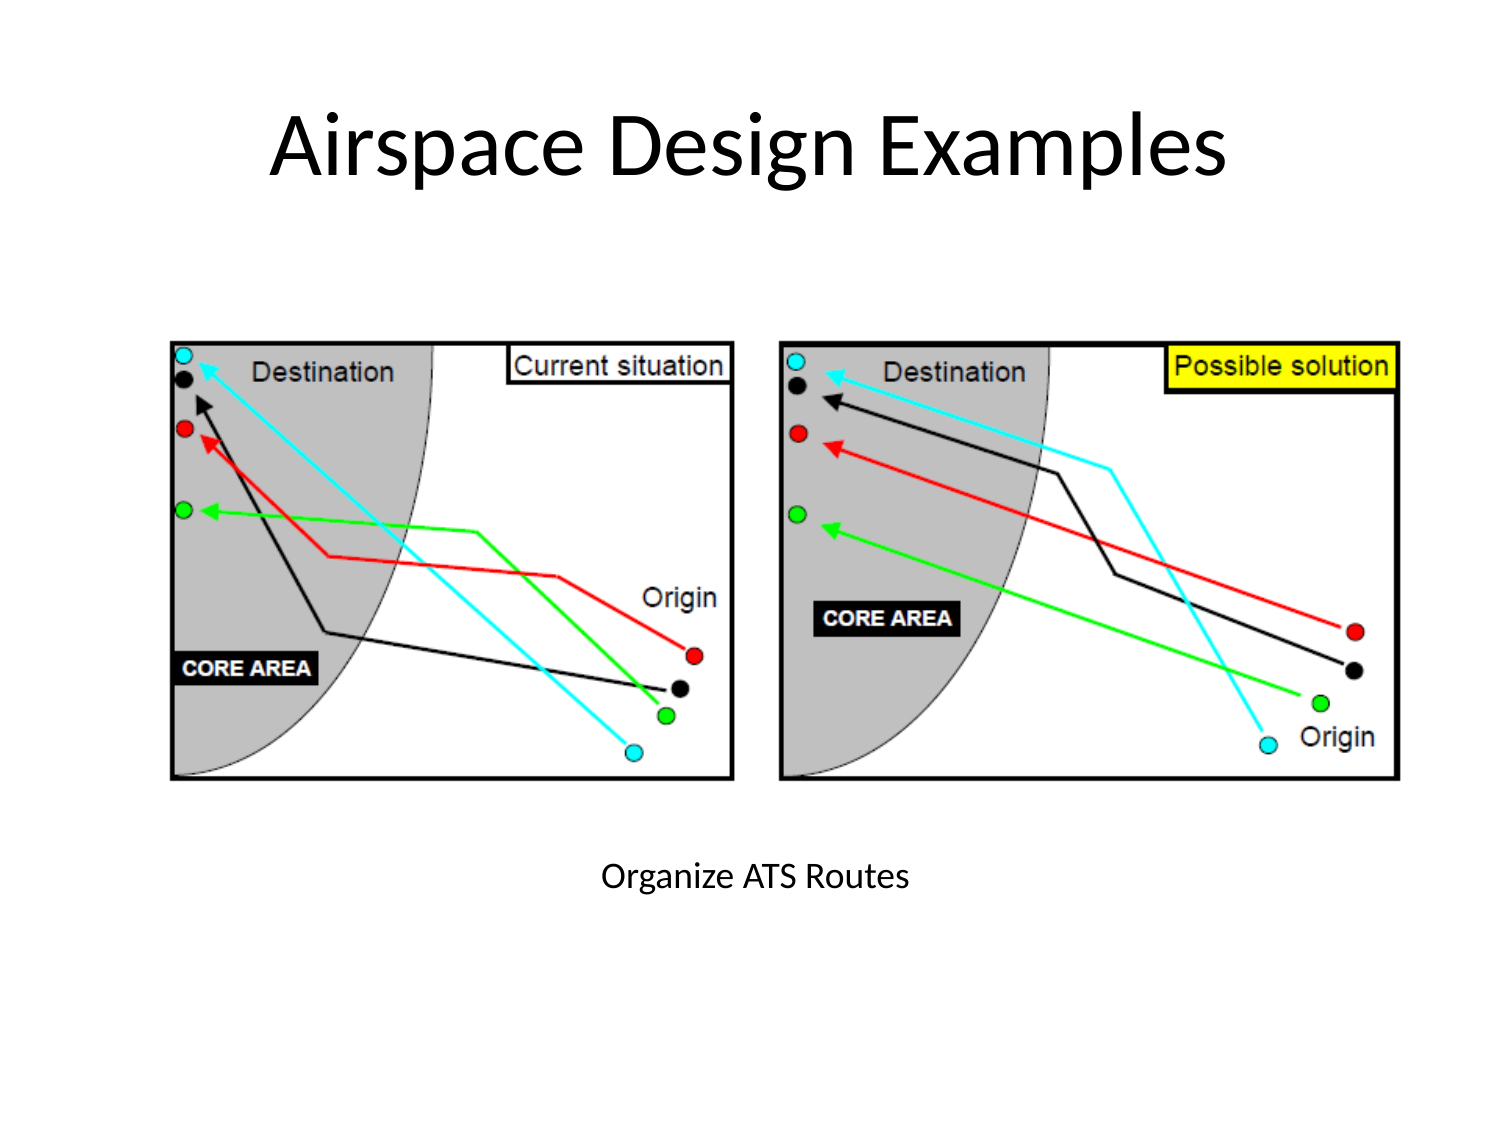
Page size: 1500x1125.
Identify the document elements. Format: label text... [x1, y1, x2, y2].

title Airspace Design Examples [75, 45, 1425, 233]
text_box Organize ATS Routes [456, 843, 1055, 904]
picture [773, 335, 1413, 790]
picture [163, 335, 744, 790]
